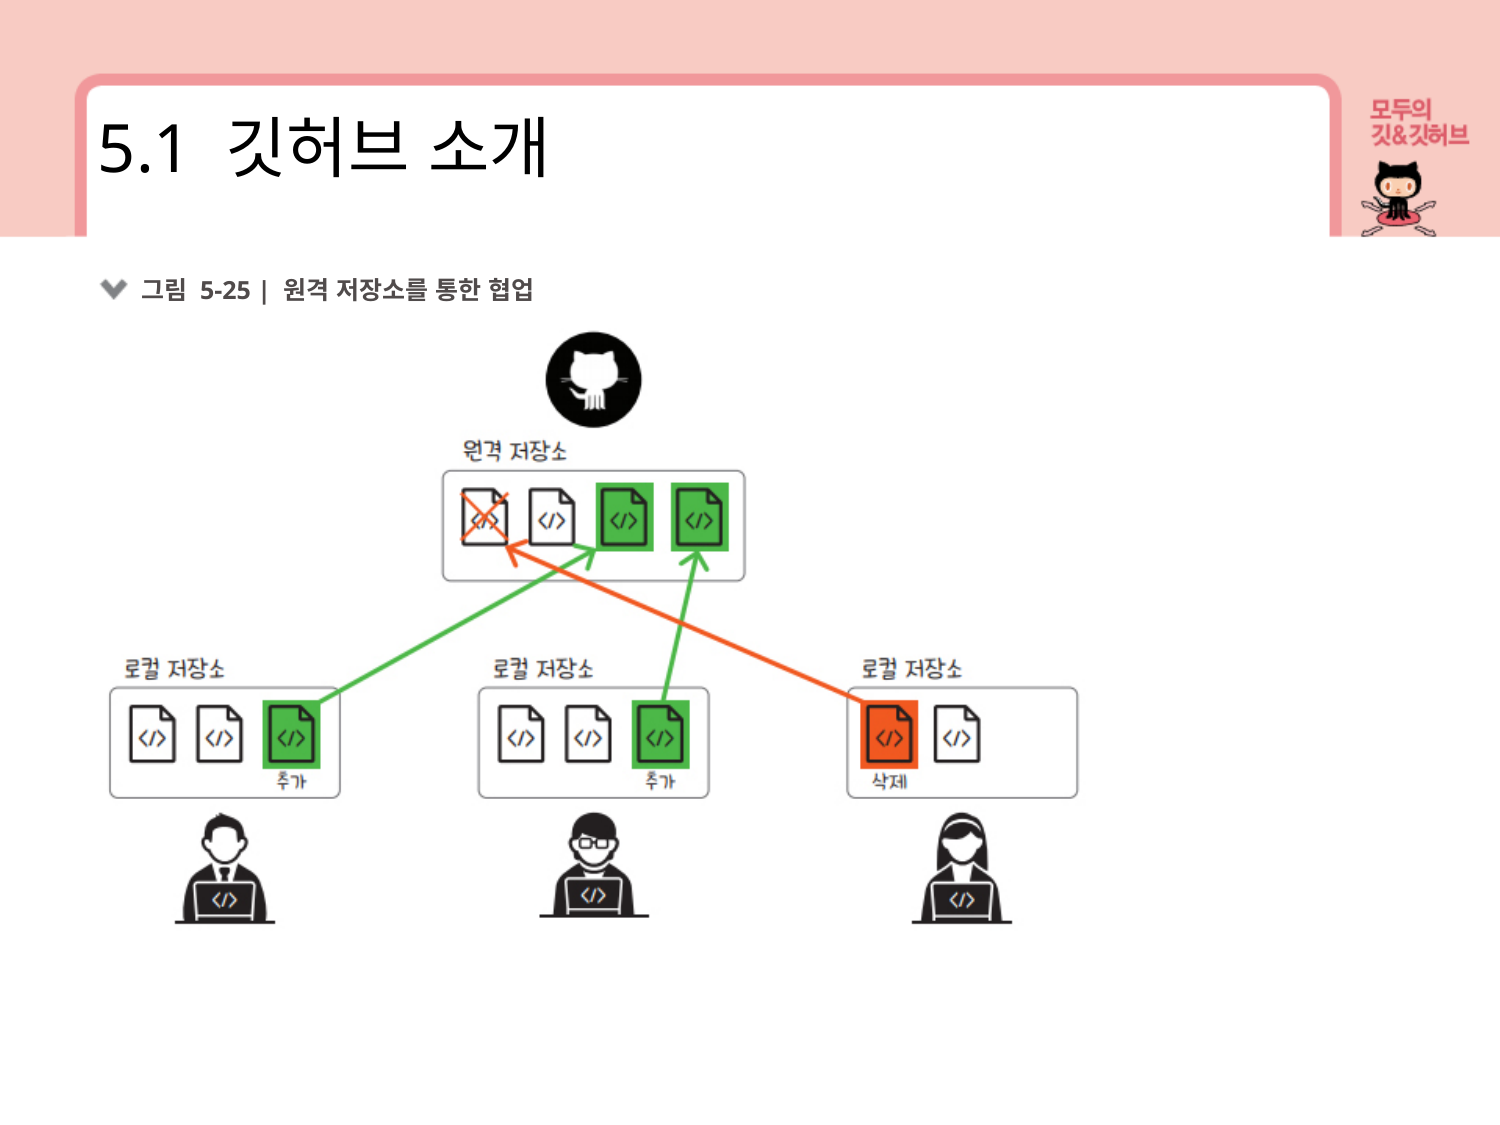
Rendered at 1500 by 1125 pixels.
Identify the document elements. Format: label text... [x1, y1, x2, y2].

text_box 5.1 깃허브 소개 [82, 61, 1413, 193]
picture [0, 0, 1500, 1125]
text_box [97, 264, 1374, 311]
